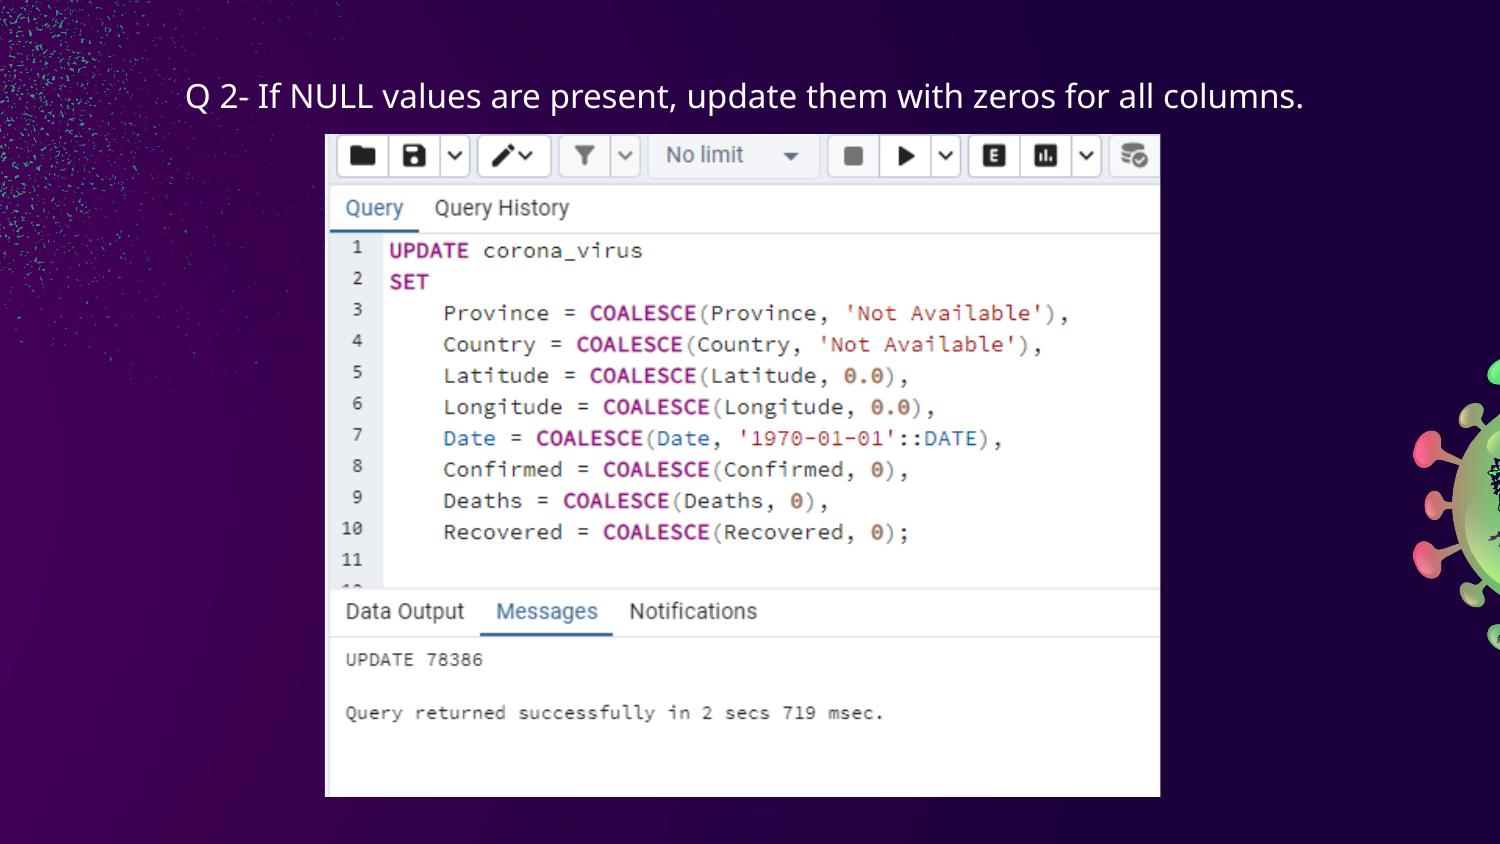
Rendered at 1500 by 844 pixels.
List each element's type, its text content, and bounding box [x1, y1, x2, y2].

title Q 2- If NULL values are present, update them with zeros for all columns. [118, 60, 1382, 150]
picture [0, 0, 1161, 797]
picture [1413, 263, 1500, 812]
